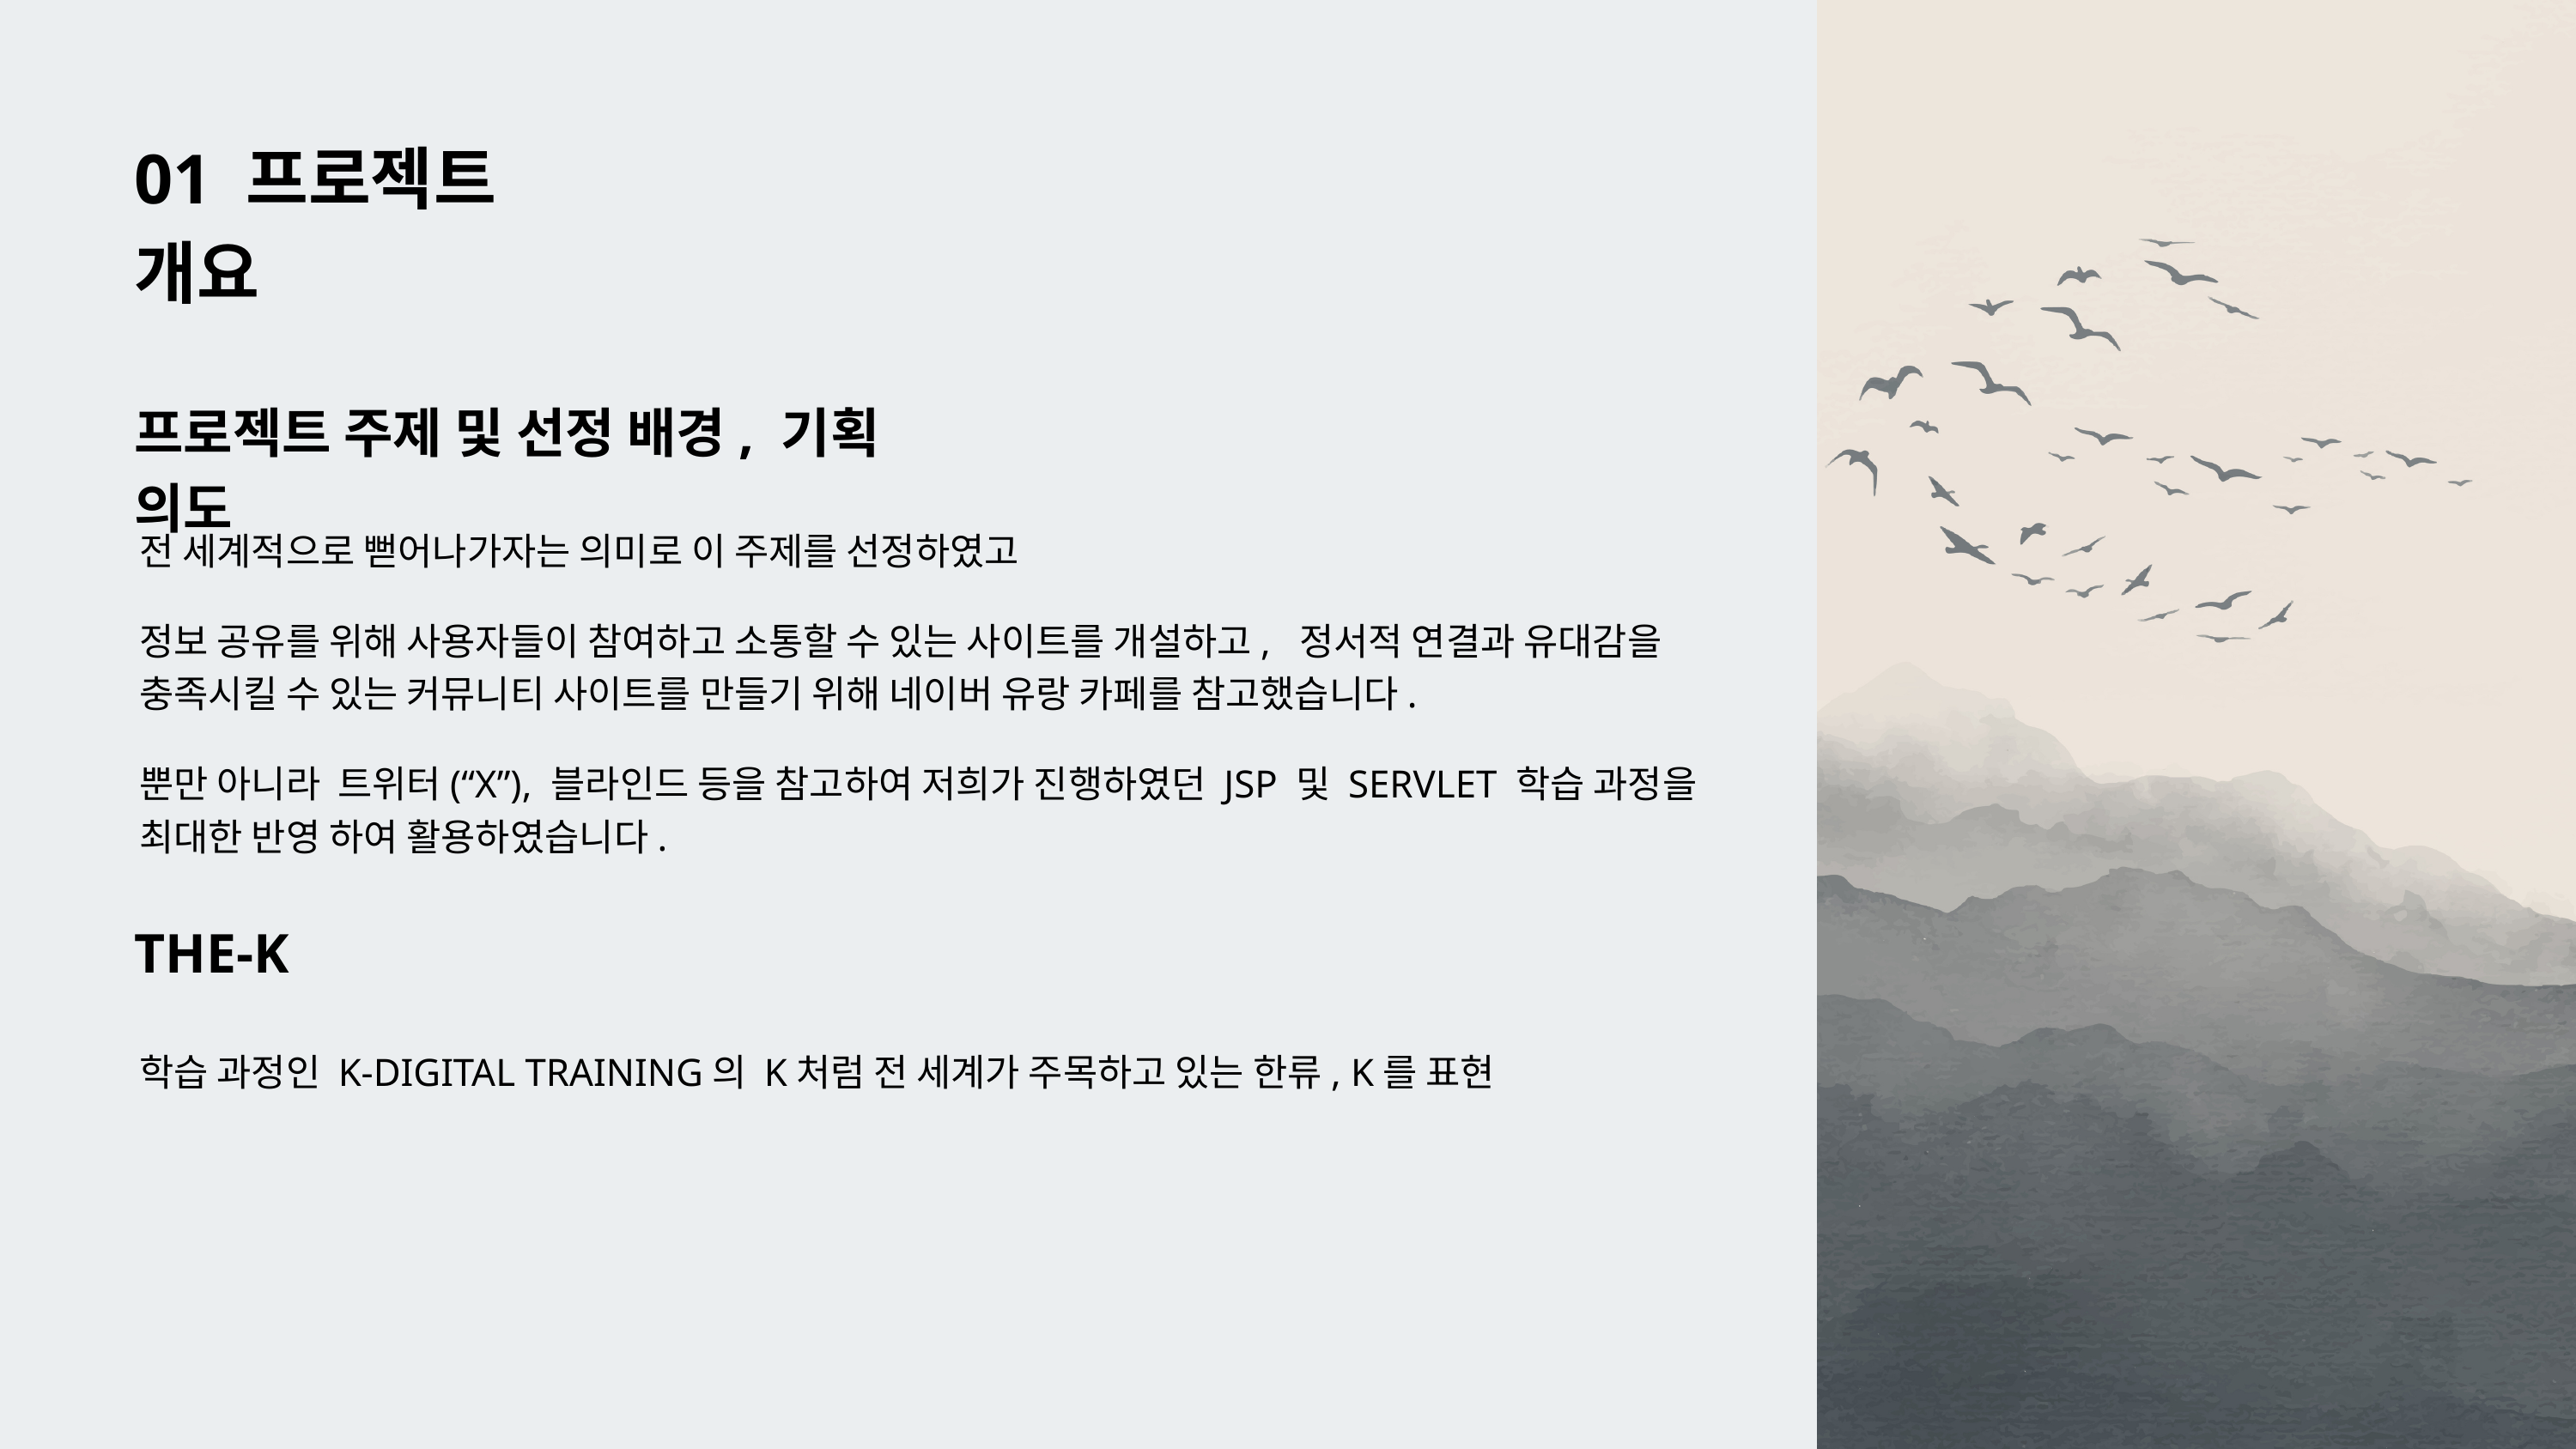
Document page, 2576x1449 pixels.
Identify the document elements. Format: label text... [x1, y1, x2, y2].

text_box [1816, 0, 2576, 1449]
text_box 01 프로젝트 개요 [134, 122, 624, 312]
text_box 전 세계적으로 뻗어나가자는 의미로 이 주제를 선정하였고 정보 공유를 위해 사용자들이 참여하고 소통할 수 있는 사이트를 개설하고, 정서적 연결과 유대감을 충족시킬 수 있는 커뮤니티 사이트를 만들기 위해 네이버 유랑 카페를 참고했습니다. 뿐만 아니라 트위터(“X”), 블라인드 등을 참고하여 저희가 진행하였던 JSP 및 SERVLET 학습 과정을 최대한 반영 하여 활용하였습니다. [139, 520, 1721, 858]
text_box 프로젝트 주제 및 선정 배경, 기획 의도 [134, 388, 966, 539]
text_box THE-K [134, 908, 306, 985]
text_box 학습 과정인 K-DIGITAL TRAINING의 K처럼 전 세계가 주목하고 있는 한류, K를 표현 [139, 1040, 1721, 1094]
